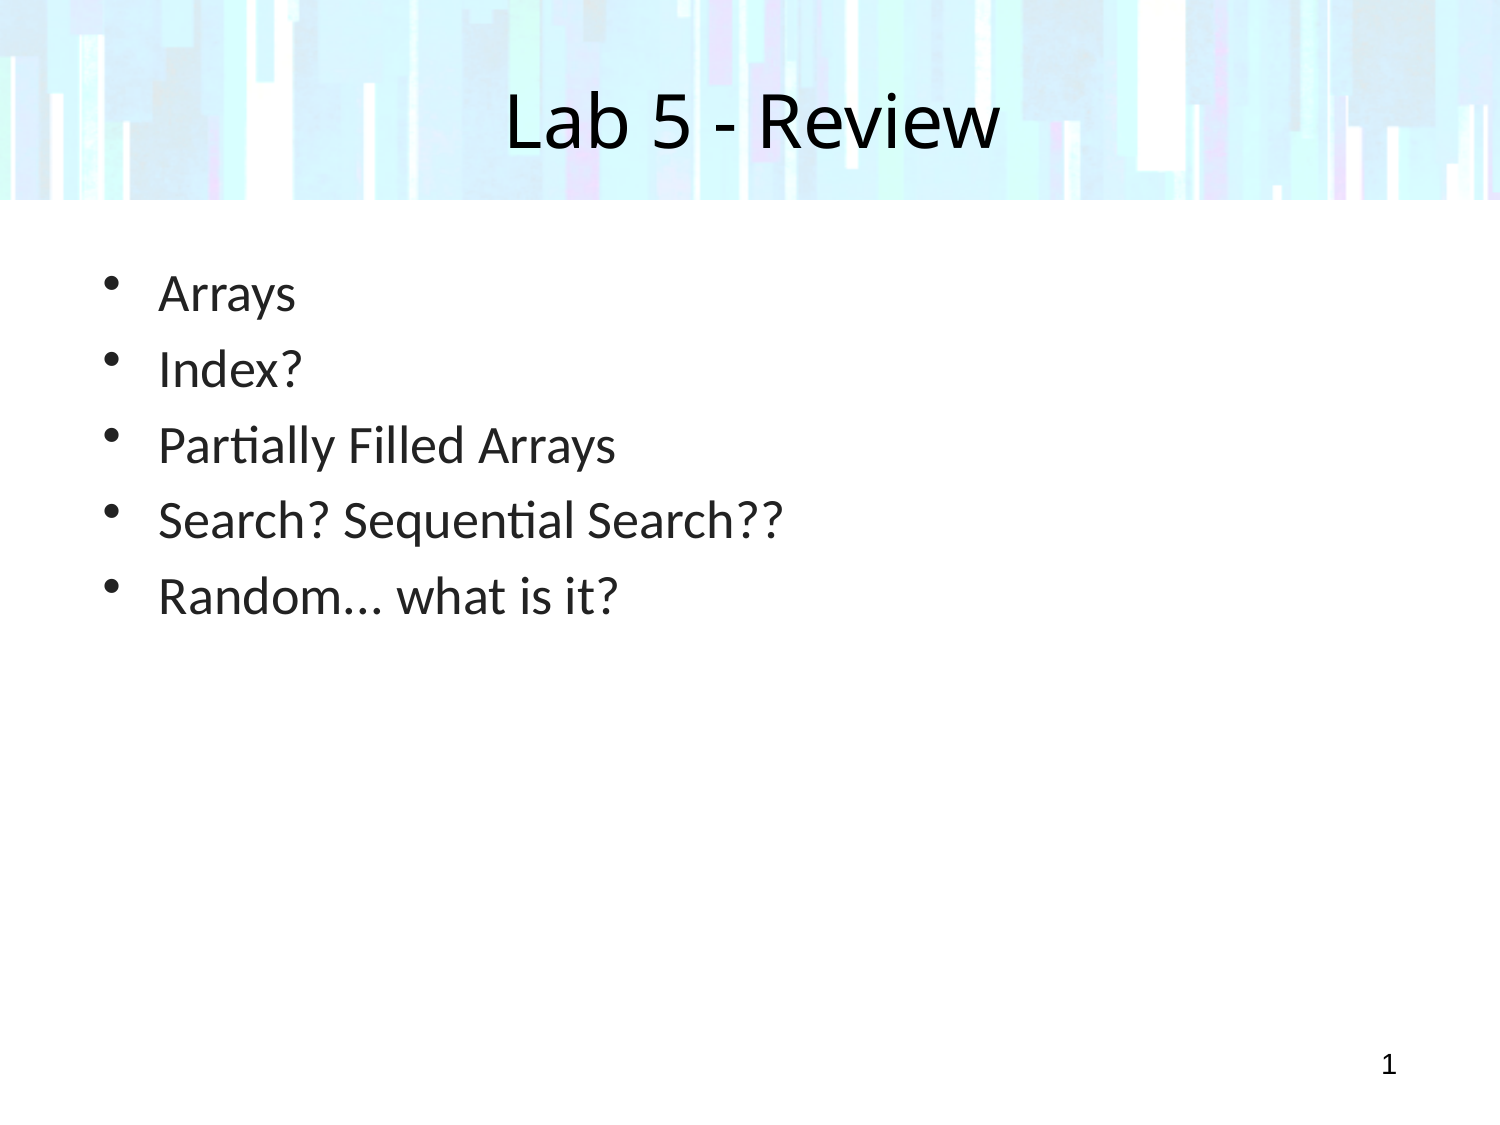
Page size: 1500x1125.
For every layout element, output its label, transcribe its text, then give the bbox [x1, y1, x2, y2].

slide_number 1 [1074, 1037, 1413, 1101]
list Arrays Index? Partially Filled Arrays Search? Sequential Search?? Random... what is it? [87, 249, 1413, 1025]
title Lab 5 - Review [99, 24, 1425, 213]
